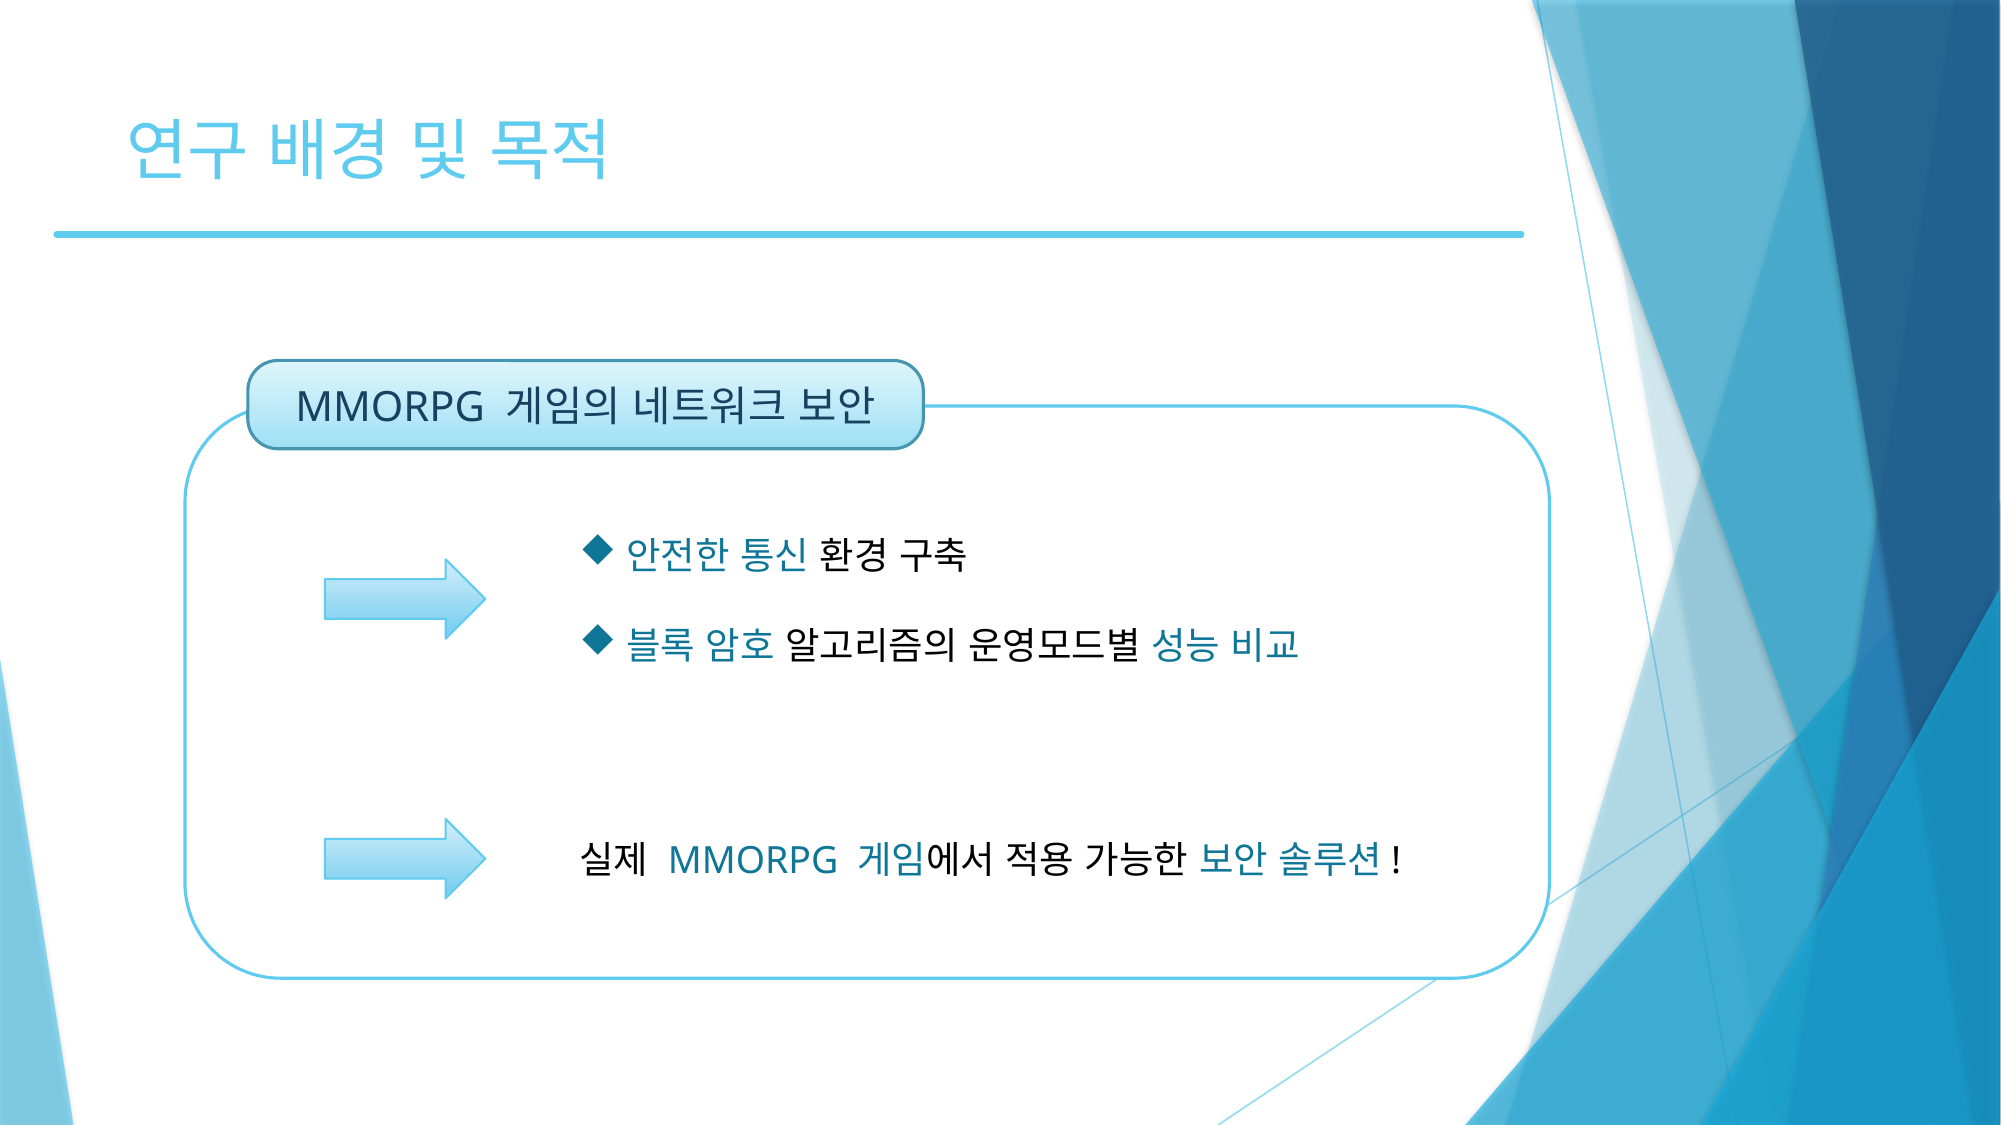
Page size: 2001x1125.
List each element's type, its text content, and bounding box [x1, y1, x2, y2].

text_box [184, 359, 1566, 979]
title 연구 배경 및 목적 [111, 99, 1522, 210]
